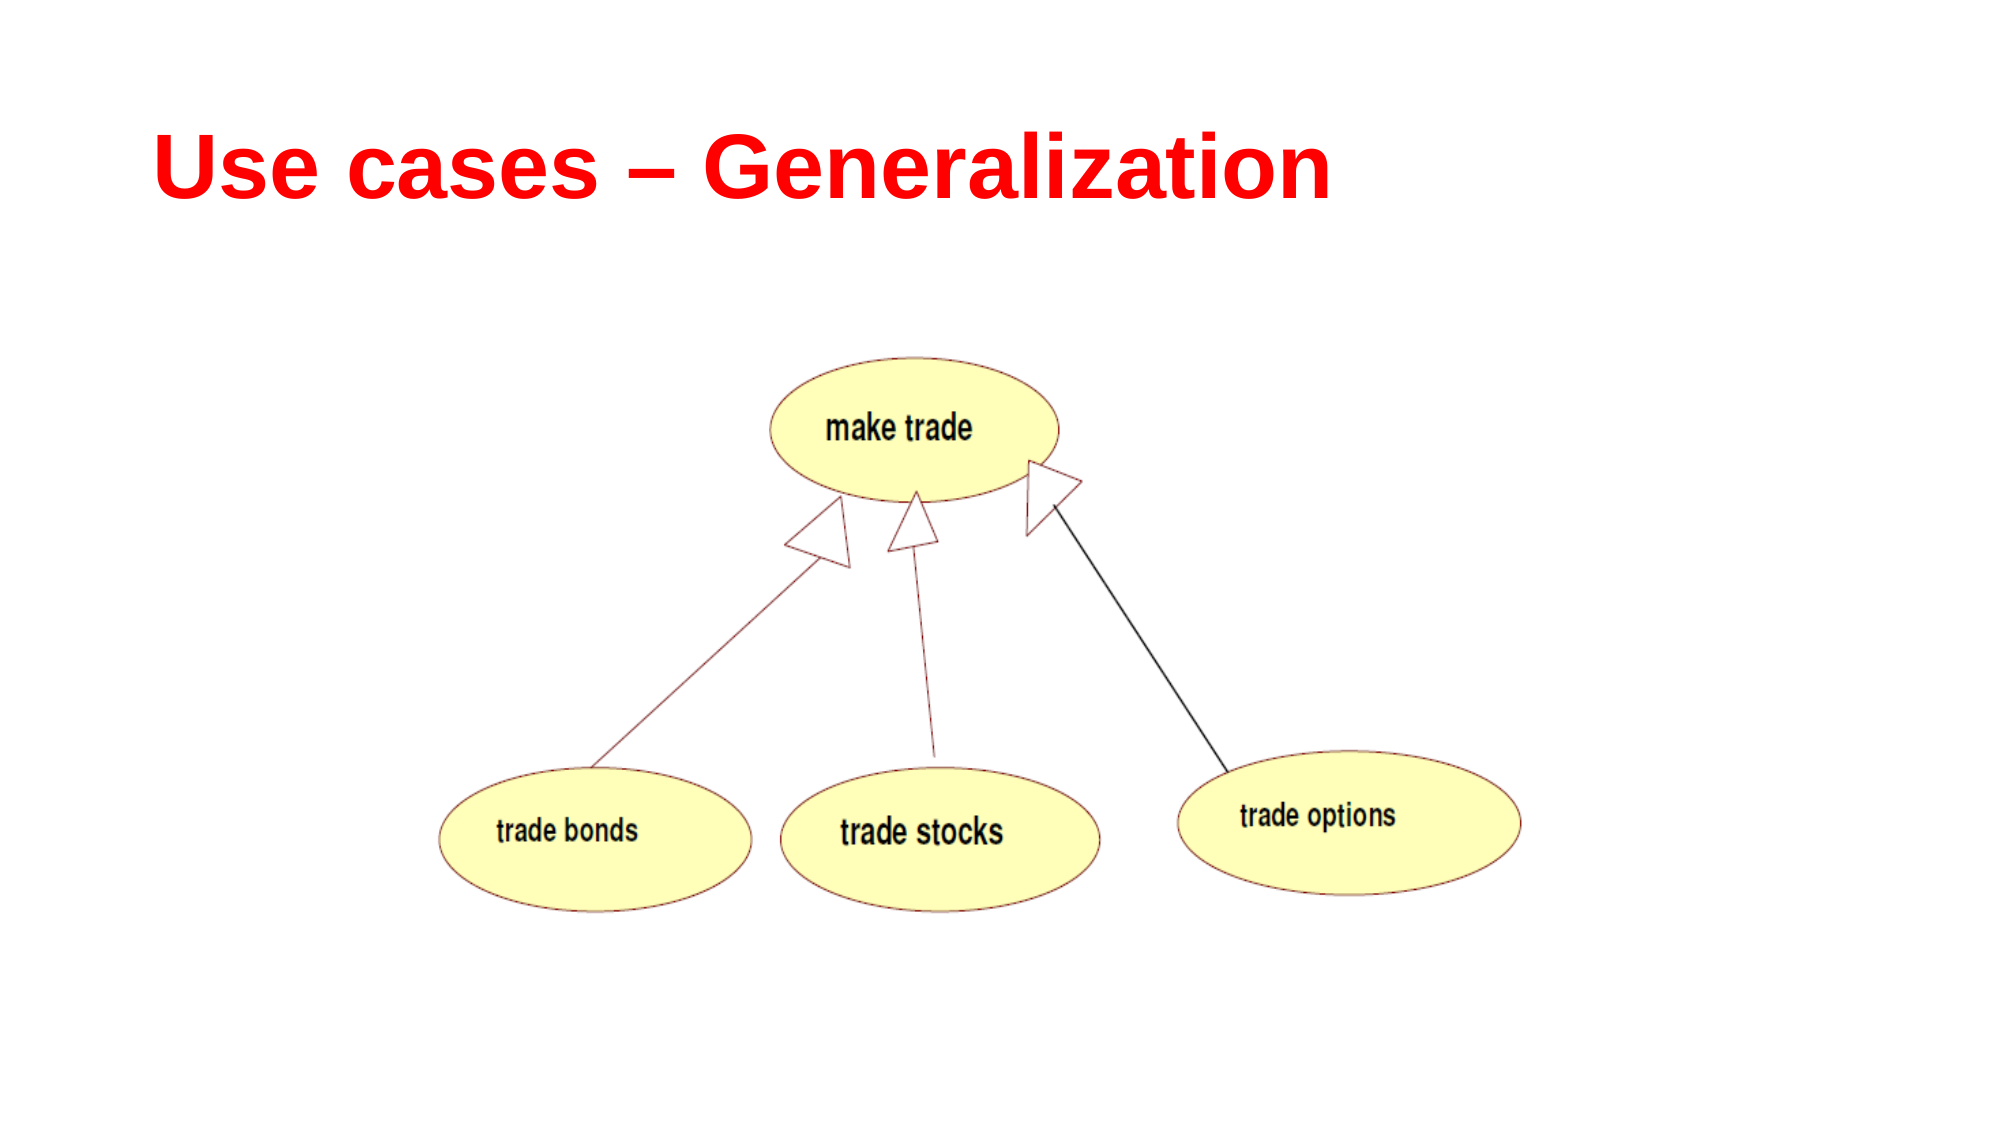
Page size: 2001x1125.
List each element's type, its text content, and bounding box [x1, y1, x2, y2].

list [381, 314, 1542, 982]
title Use cases – Generalization [137, 59, 1863, 278]
